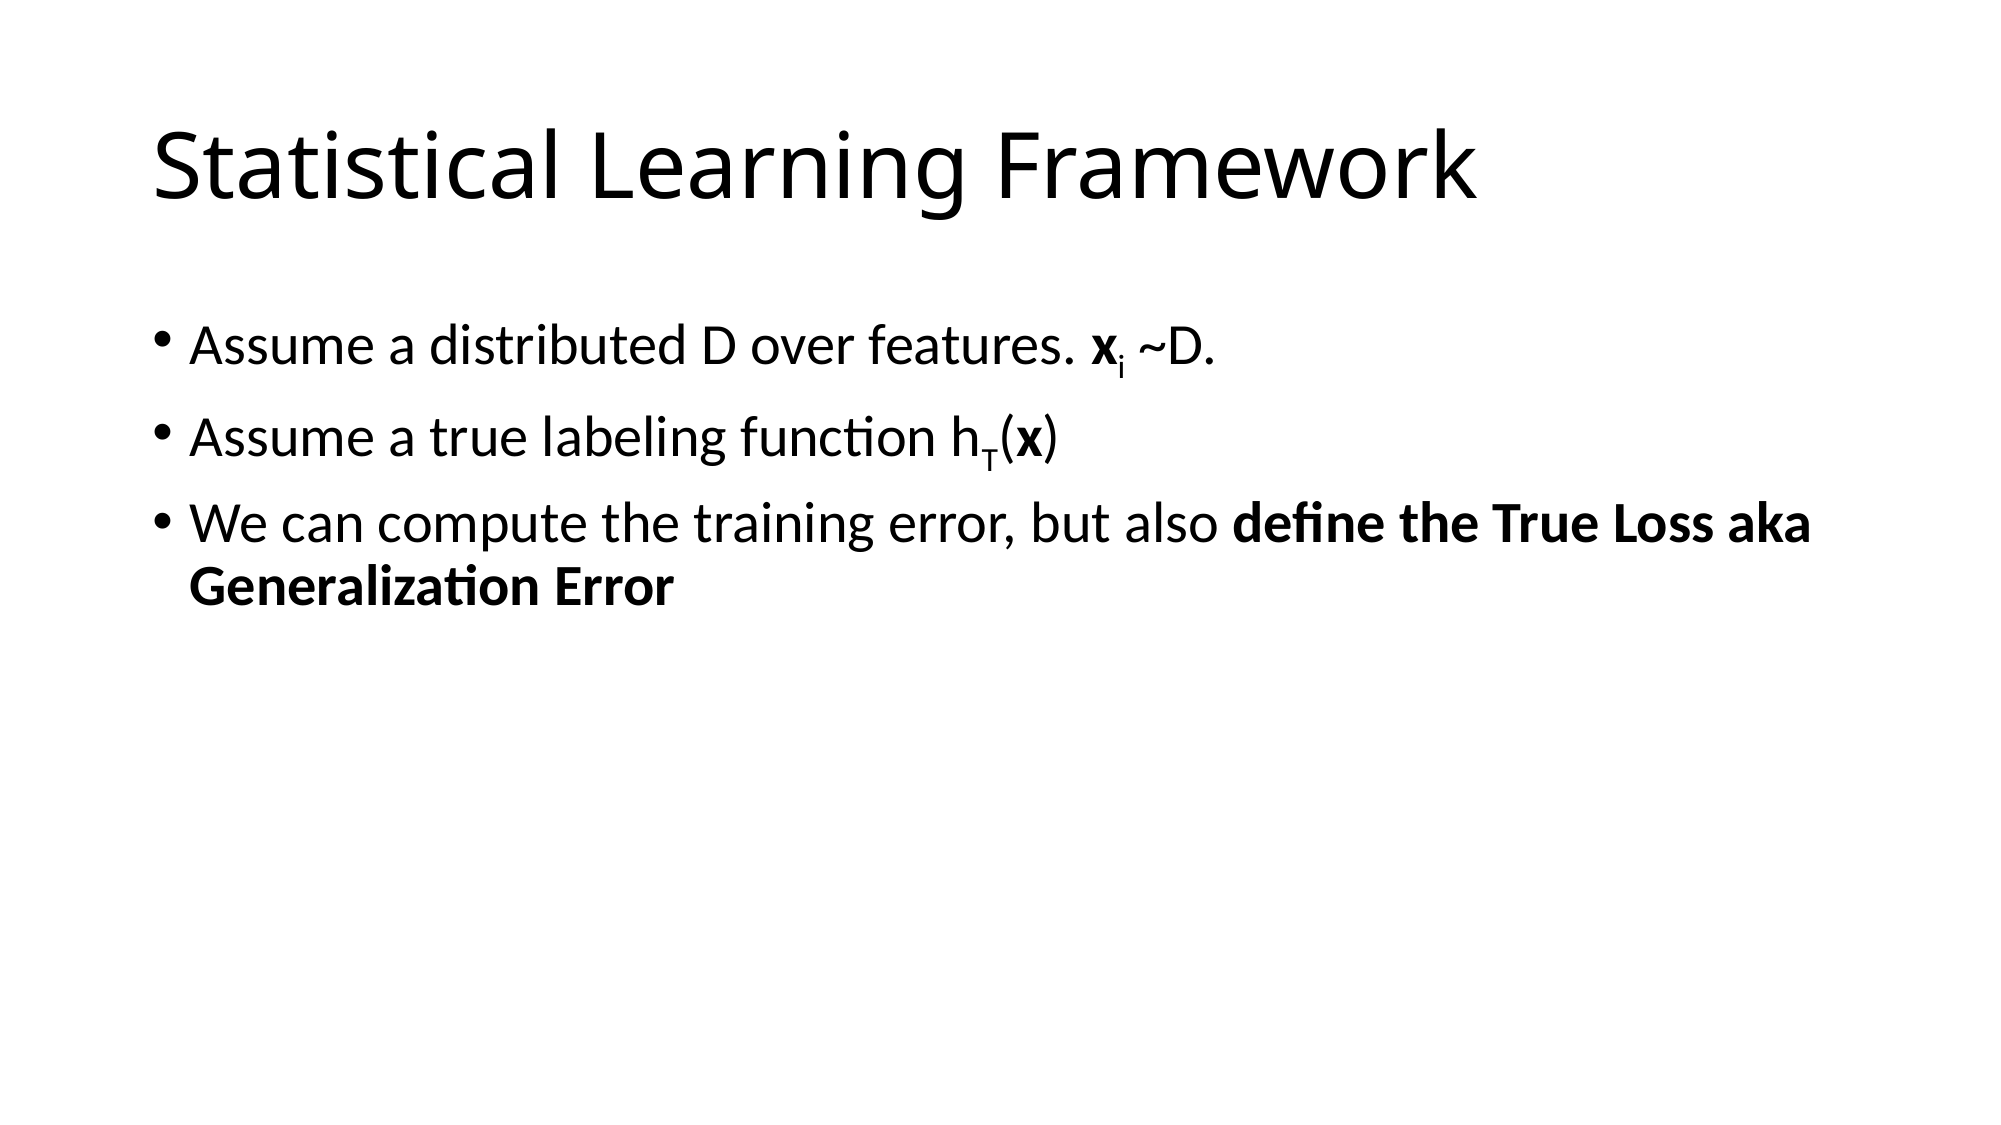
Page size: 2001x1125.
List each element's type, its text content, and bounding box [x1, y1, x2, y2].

list Assume a distributed D over features. xi ~D. Assume a true labeling function hT(x) We can compute the training error, but also define the True Loss aka Generalization Error [137, 299, 1863, 1014]
title Statistical Learning Framework [137, 59, 1863, 278]
